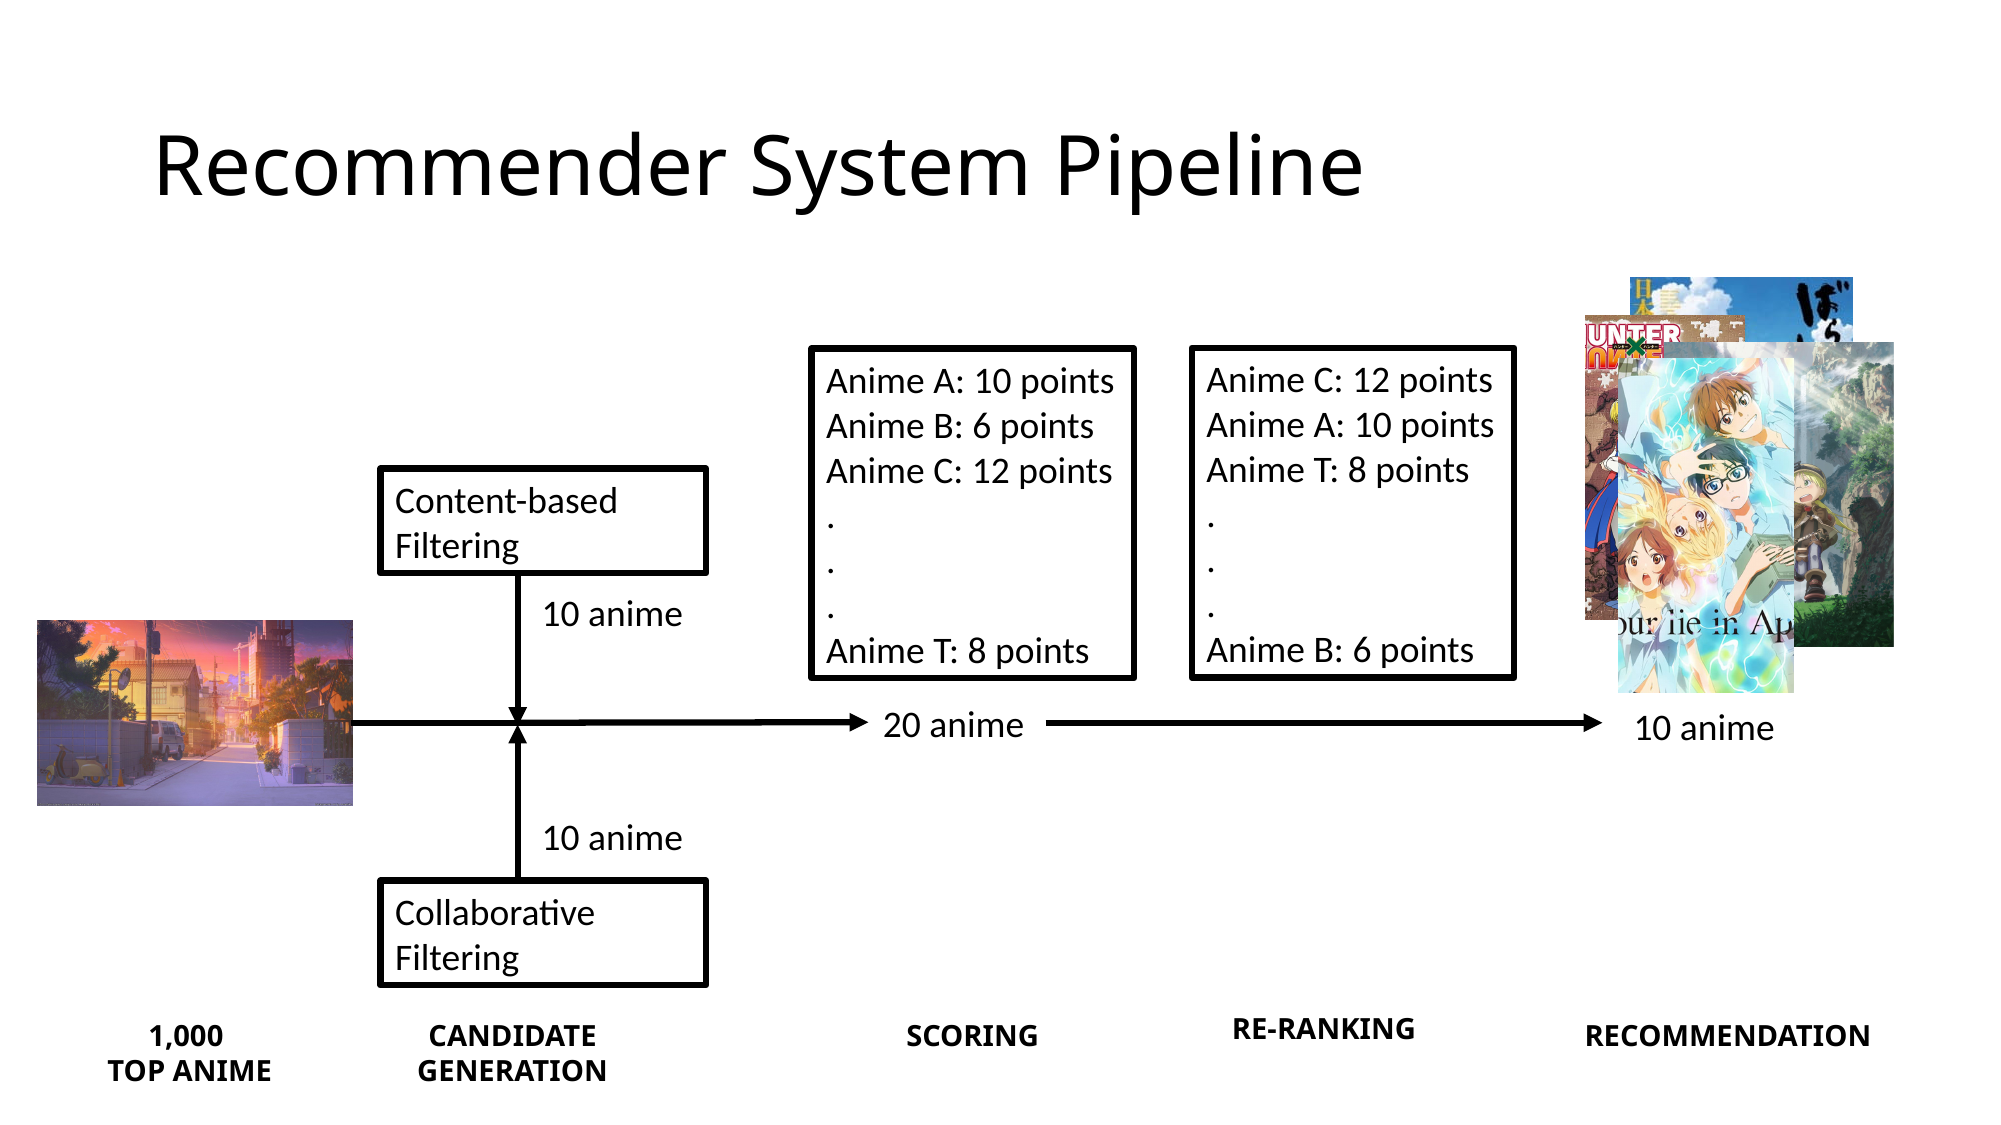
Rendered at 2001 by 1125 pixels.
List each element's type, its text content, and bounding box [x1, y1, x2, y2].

title Recommender System Pipeline [137, 59, 1863, 278]
text_box SCORING [811, 1010, 1135, 1060]
text_box Content-based Filtering [380, 468, 707, 574]
text_box CANDIDATE GENERATION [351, 1010, 674, 1095]
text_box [28, 620, 353, 1063]
text_box 10 anime [526, 805, 802, 866]
text_box RE-RANKING [1162, 1002, 1486, 1053]
text_box 20 anime [868, 692, 1143, 753]
text_box 10 anime [526, 581, 802, 642]
text_box Anime A: 10 points Anime B: 6 points Anime C: 12 points . . . Anime T: 8 points [811, 348, 1135, 679]
text_box RECOMMENDATION [1547, 1010, 1909, 1060]
text_box 10 anime [1618, 695, 1894, 756]
text_box Anime C: 12 points Anime A: 10 points Anime T: 8 points . . . Anime B: 6 points [1191, 347, 1515, 678]
text_box Collaborative Filtering [380, 880, 707, 986]
picture [1585, 277, 1894, 693]
